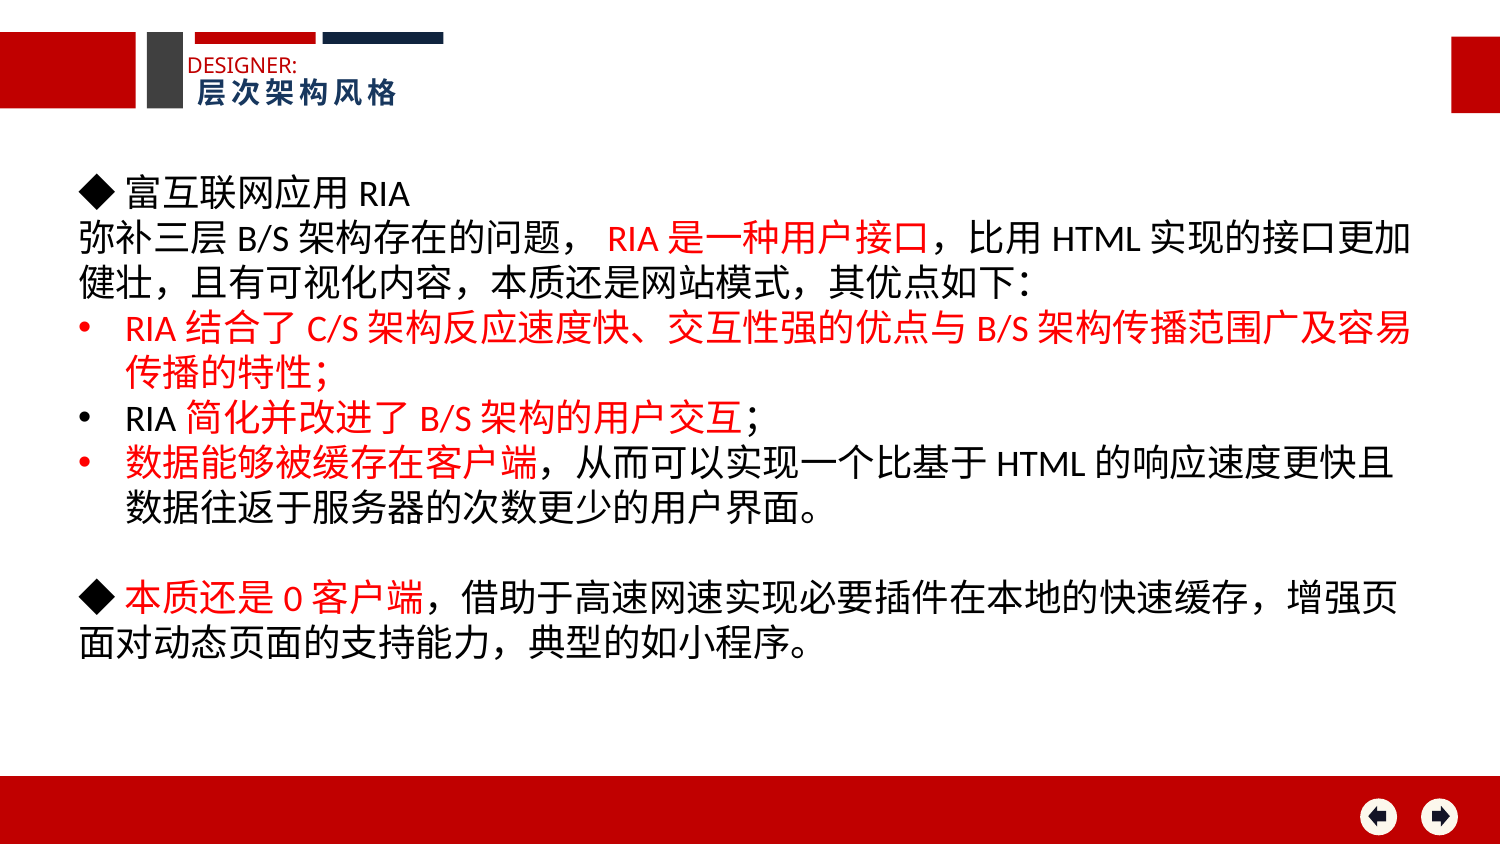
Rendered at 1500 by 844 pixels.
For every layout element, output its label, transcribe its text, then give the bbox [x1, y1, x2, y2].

text_box DESIGNER: [172, 43, 313, 85]
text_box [194, 31, 444, 45]
text_box ◆富互联网应用RIA 弥补三层B/S架构存在的问题，RIA是一种用户接口，比用HTML实现的接口更加健壮，且有可视化内容，本质还是网站模式，其优点如下： RIA结合了C/S架构反应速度快、交互性强的优点与B/S架构传播范围广及容易传播的特性； RIA简化并改进了B/S架构的用户交互； 数据能够被缓存在客户端，从而可以实现一个比基于HTML的响应速度更快且数据往返于服务器的次数更少的用户界面。 ◆本质还是0客户端，借助于高速网速实现必要插件在本地的快速缓存，增强页面对动态页面的支持能力，典型的如小程序。 [63, 161, 1438, 672]
text_box 层次架构风格 [182, 67, 933, 118]
